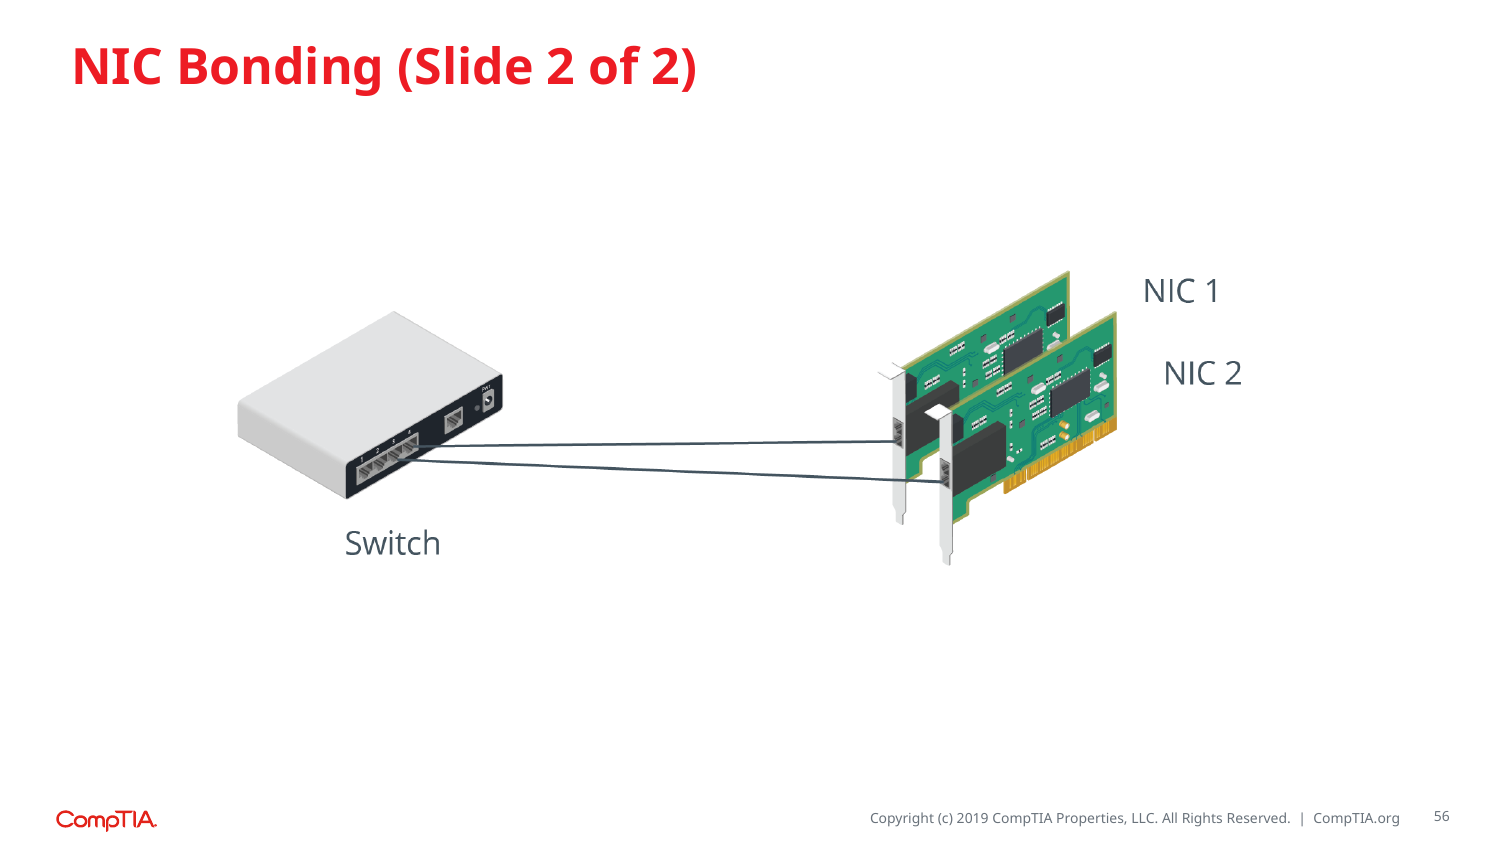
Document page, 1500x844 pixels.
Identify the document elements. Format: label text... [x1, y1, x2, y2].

picture [237, 254, 1263, 569]
slide_number 56 [1407, 800, 1450, 835]
title NIC Bonding (Slide 2 of 2) [56, 12, 1444, 117]
